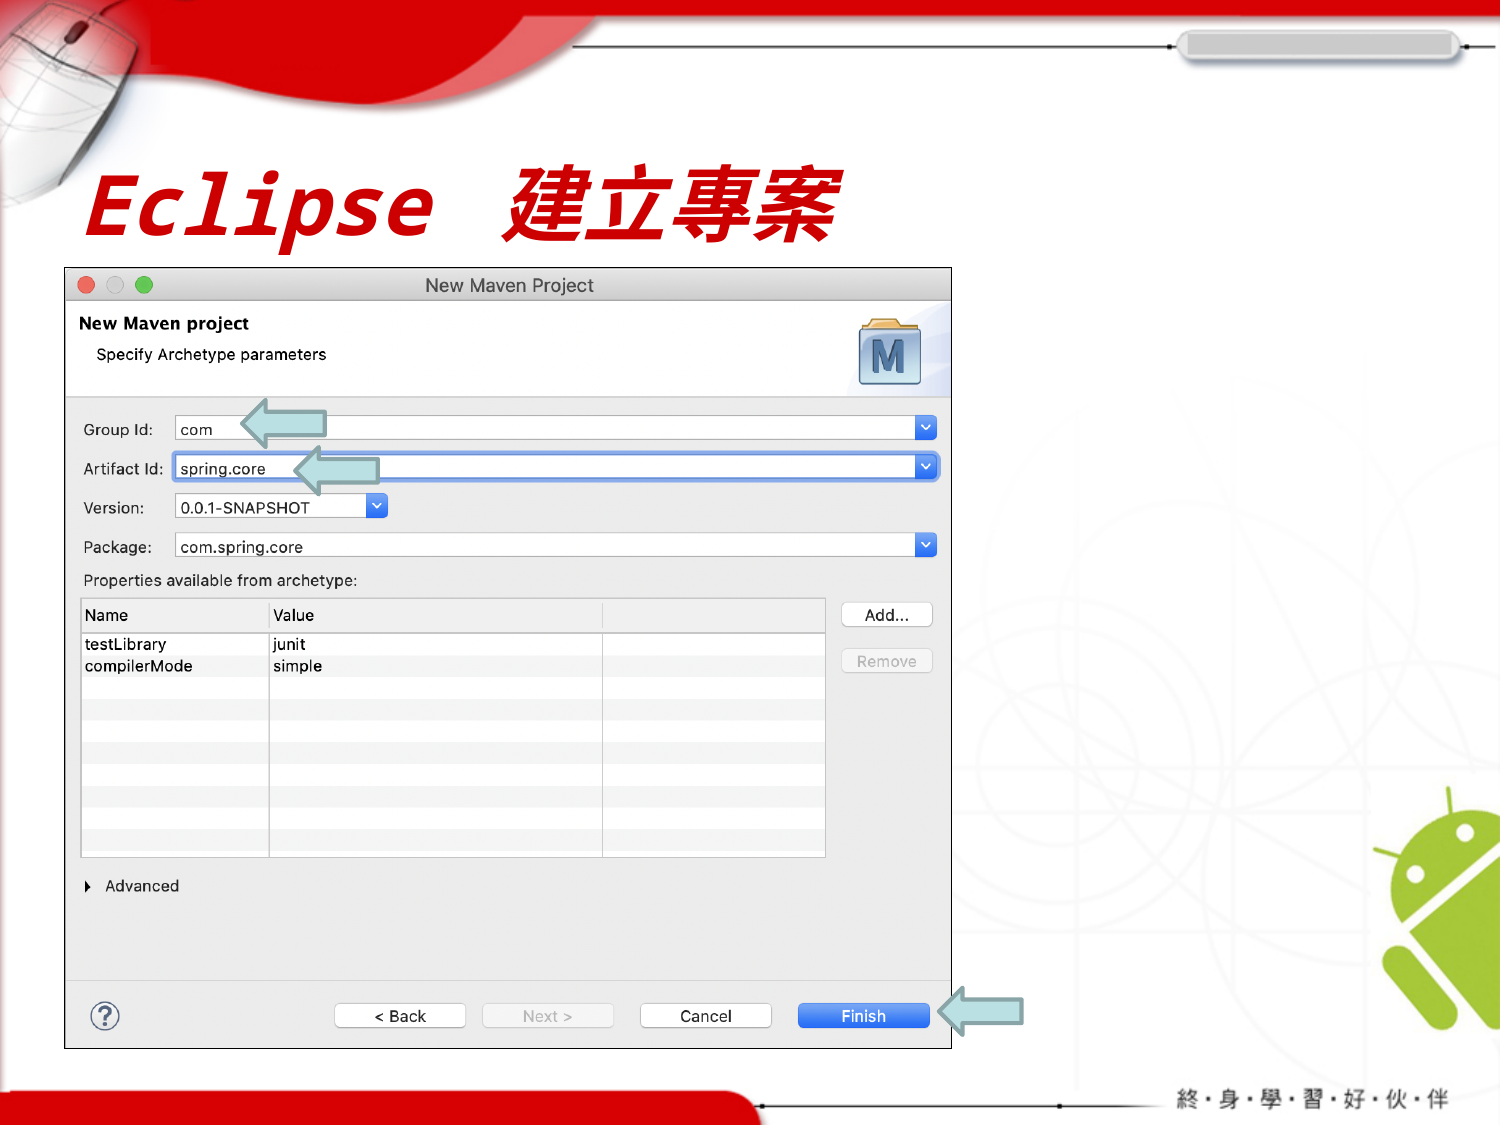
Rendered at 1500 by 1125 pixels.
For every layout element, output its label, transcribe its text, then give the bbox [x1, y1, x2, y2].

title Eclipse 建立專案 [64, 136, 1416, 268]
text_box [956, 985, 1024, 1037]
picture [0, 0, 1500, 1125]
